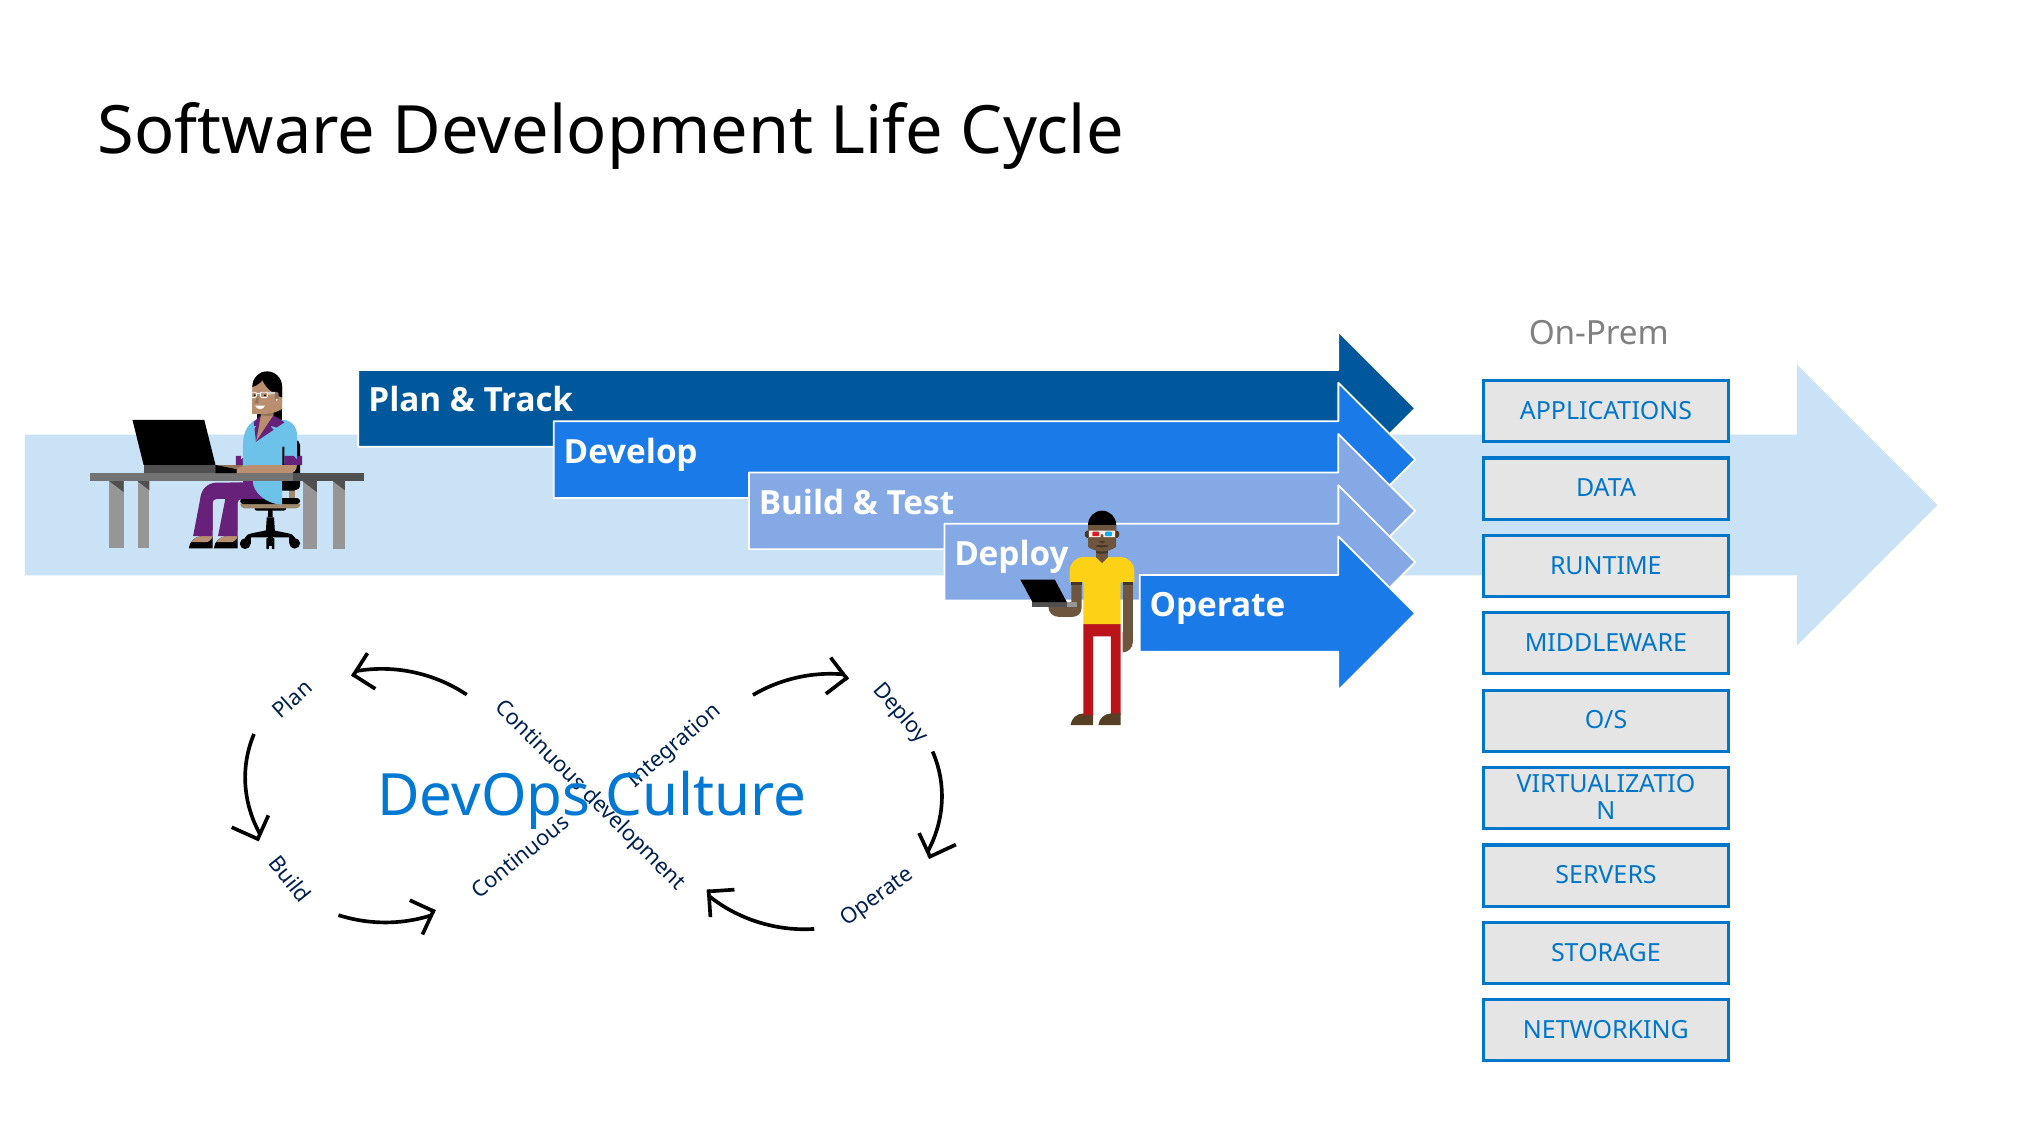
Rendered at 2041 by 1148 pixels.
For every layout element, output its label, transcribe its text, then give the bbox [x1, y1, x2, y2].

text_box [24, 433, 273, 577]
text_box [187, 617, 982, 975]
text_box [273, 331, 1501, 691]
picture [89, 366, 365, 550]
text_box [1483, 380, 1729, 1062]
text_box [1729, 363, 1939, 647]
title Software Development Life Cycle [97, 76, 1423, 249]
picture [1019, 510, 1135, 726]
text_box On-Prem [1476, 301, 1721, 367]
